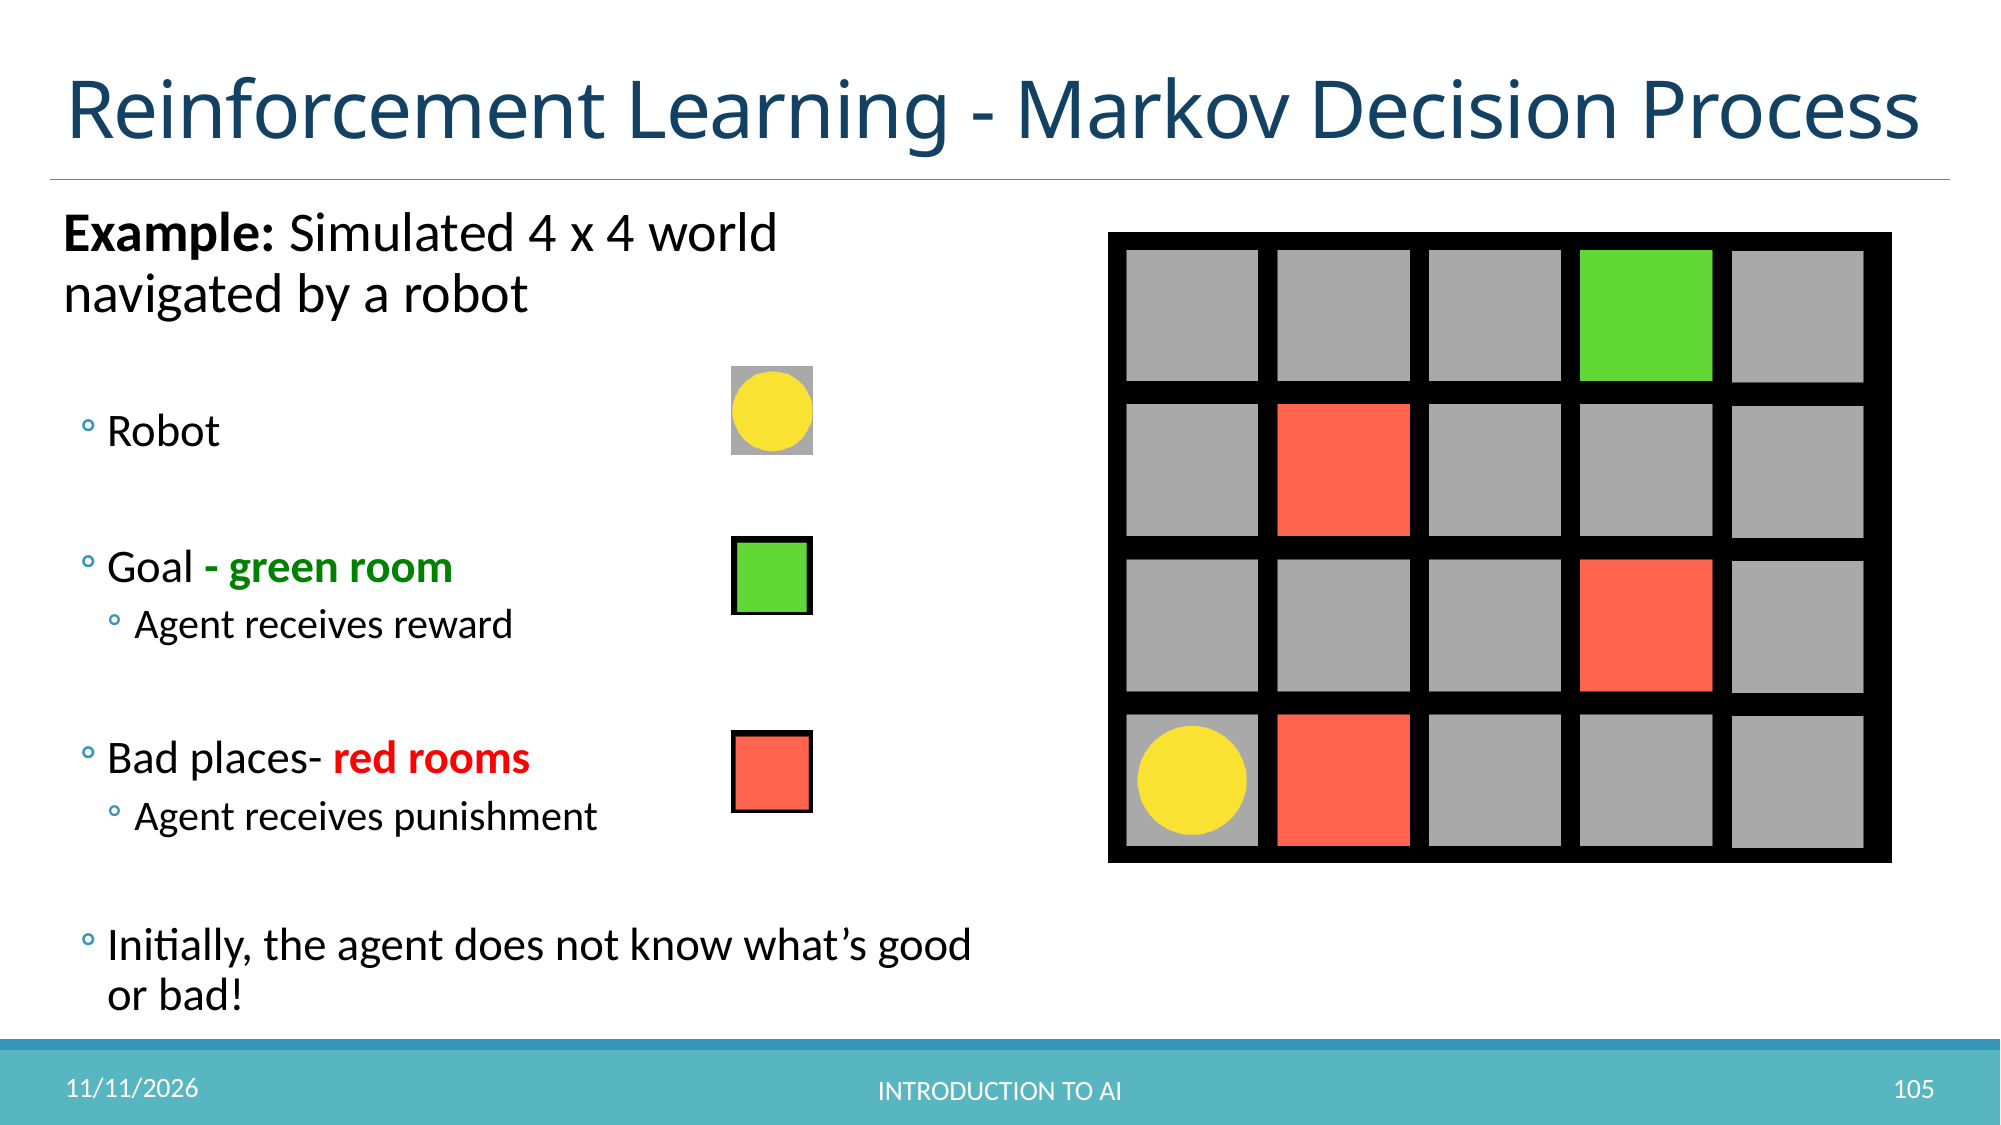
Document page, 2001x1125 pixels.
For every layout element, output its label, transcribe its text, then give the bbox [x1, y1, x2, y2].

picture [1108, 231, 1892, 863]
list Example: Simulated 4 x 4 world navigated by a robot Robot Goal - green room Agent receives reward Bad places- red rooms Agent receives punishment Initially, the agent does not know what’s good or bad! [50, 195, 984, 1030]
picture [731, 730, 814, 813]
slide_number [50, 1056, 456, 1117]
picture [731, 366, 814, 456]
footer Introduction to AI [604, 1059, 1396, 1120]
slide_number 105 [1734, 1057, 1950, 1118]
title Reinforcement Learning - Markov Decision Process [50, 47, 1950, 163]
picture [731, 535, 814, 615]
